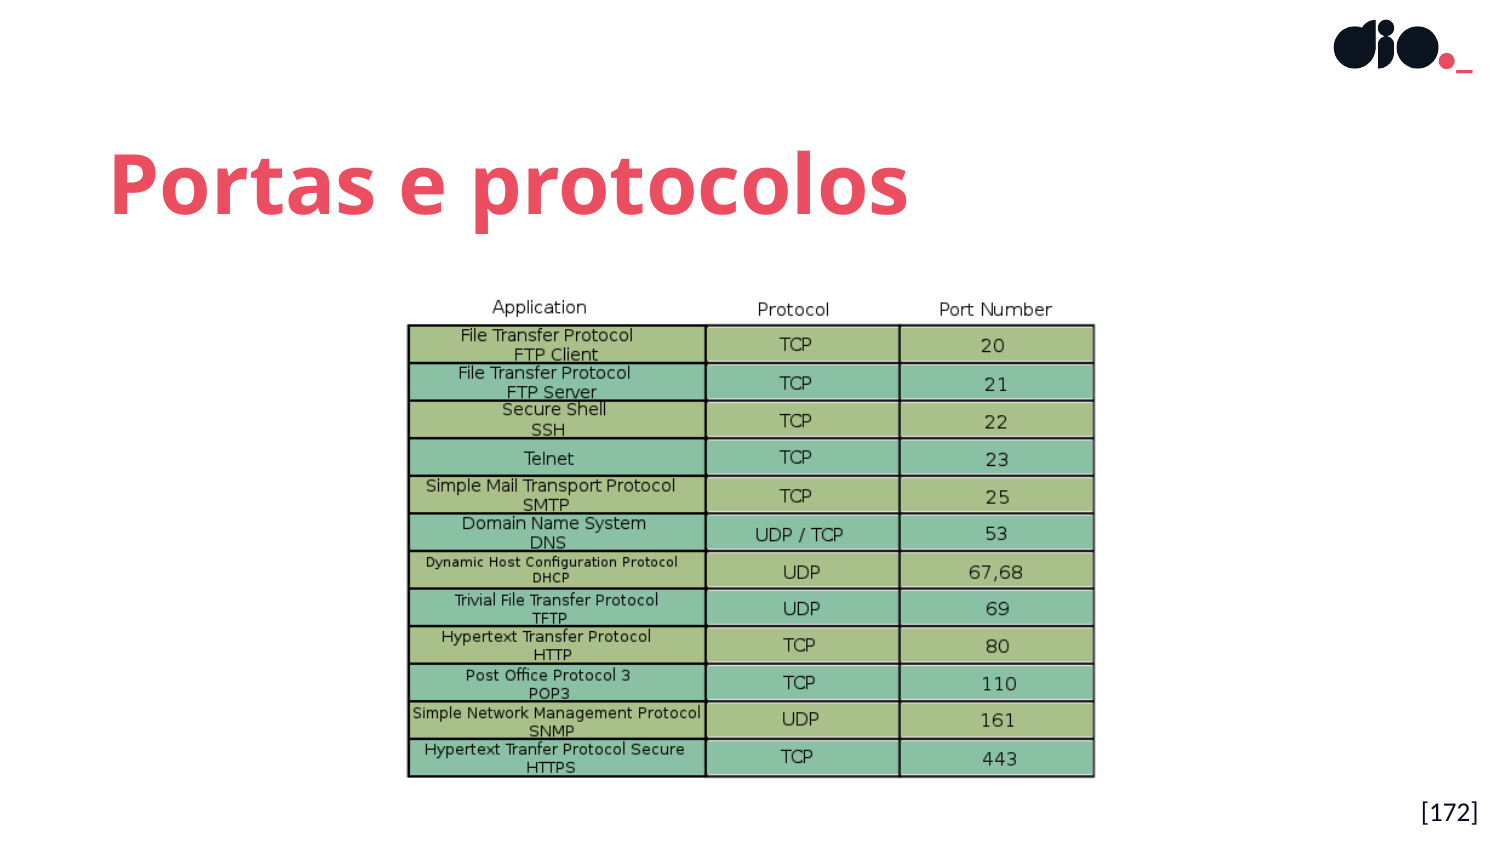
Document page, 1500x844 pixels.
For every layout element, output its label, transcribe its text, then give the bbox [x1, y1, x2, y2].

picture [1333, 19, 1473, 74]
picture [374, 288, 1125, 803]
text_box Portas e protocolos [92, 104, 1408, 243]
slide_number [172] [1403, 779, 1494, 844]
